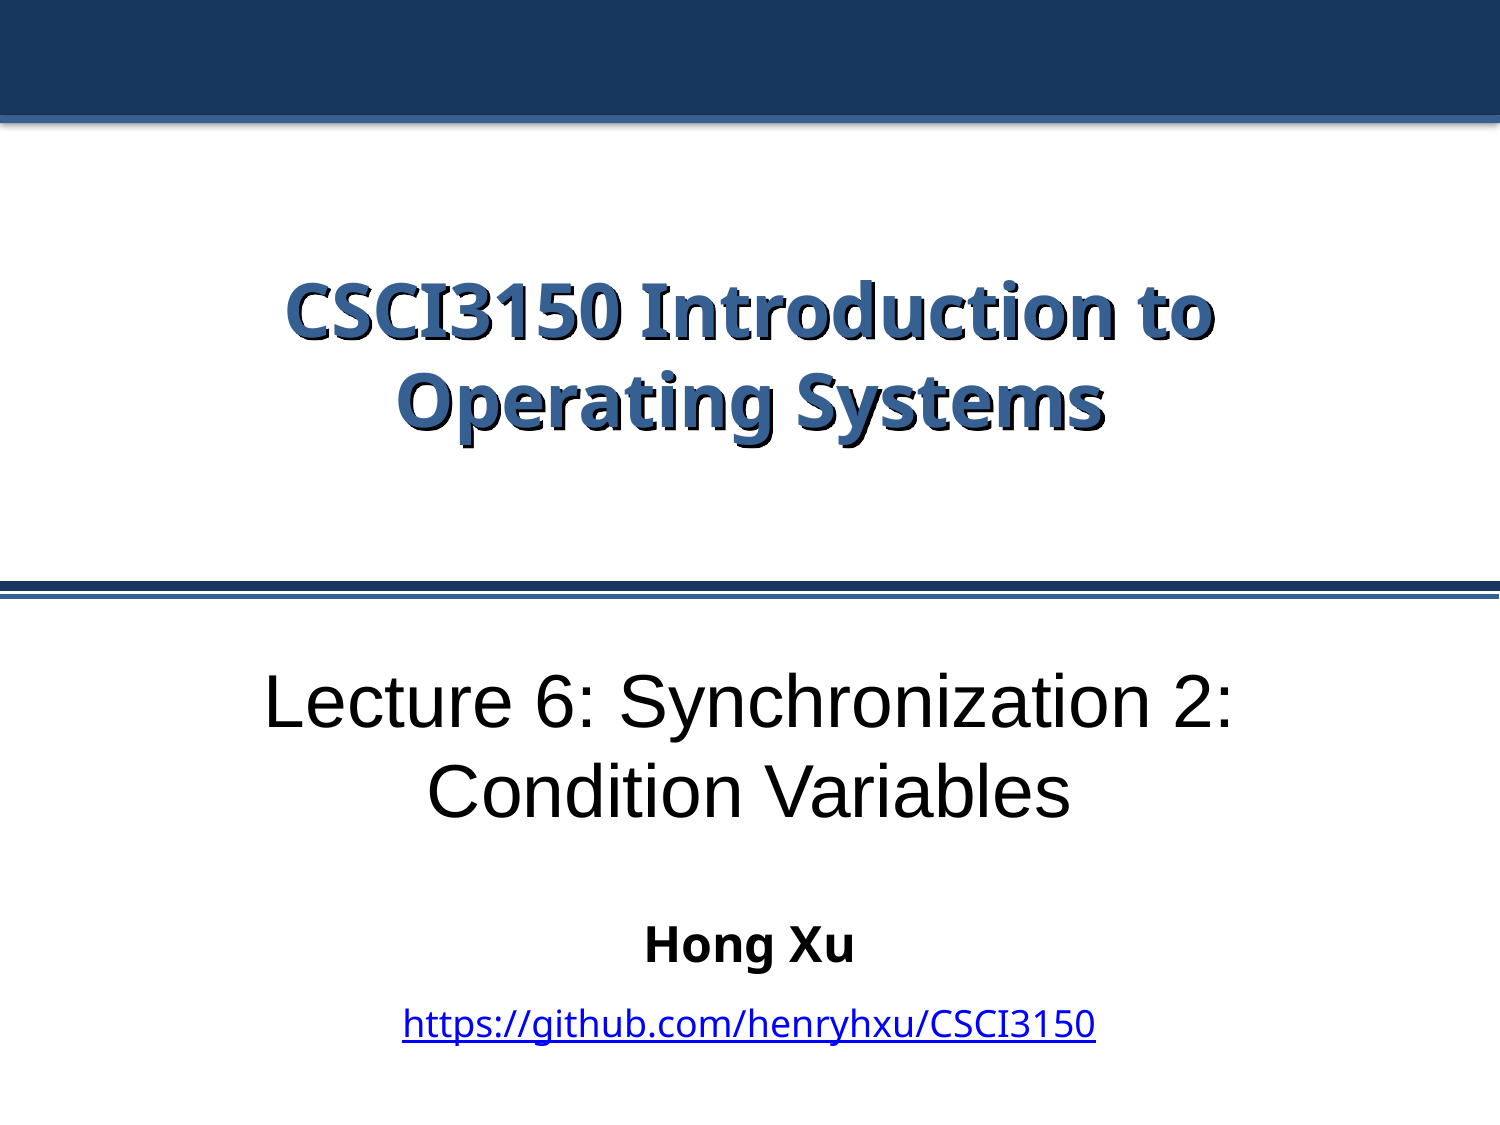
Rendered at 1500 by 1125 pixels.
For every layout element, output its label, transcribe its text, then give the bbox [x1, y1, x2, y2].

title CSCI3150 Introduction to Operating Systems [111, 243, 1388, 462]
text_box Lecture 6: Synchronization 2: Condition Variables [112, 645, 1388, 840]
